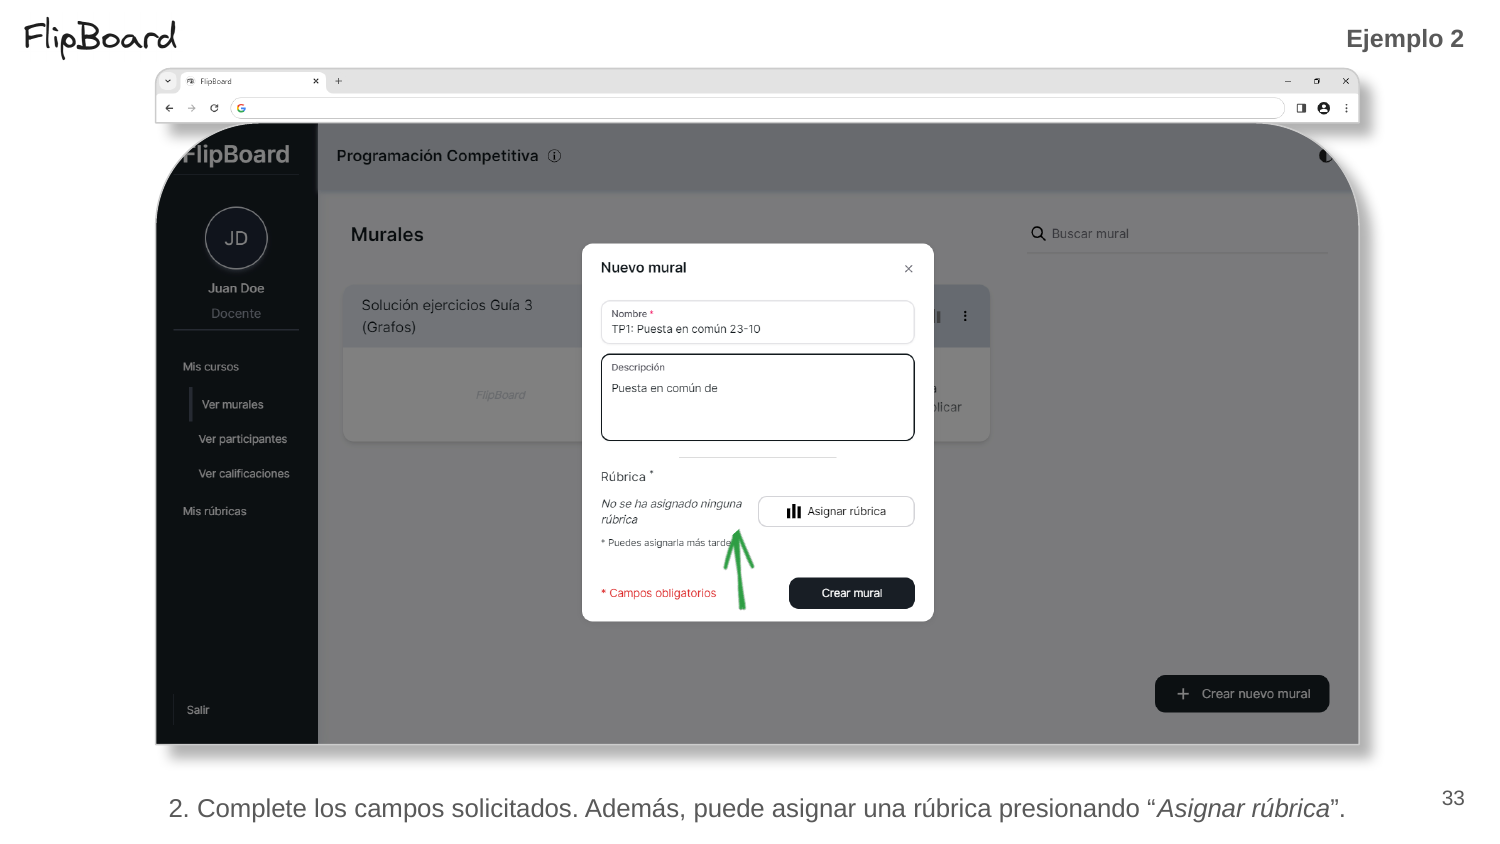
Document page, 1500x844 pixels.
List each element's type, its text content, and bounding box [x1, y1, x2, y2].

slide_number ‹#› [1389, 764, 1480, 830]
list 2. Complete los campos solicitados. Además, puede asignar una rúbrica presionando “Asignar rúbrica”. [37, 772, 1389, 822]
subtitle Ejemplo 2 [1202, 9, 1480, 64]
picture [19, 12, 183, 62]
picture [155, 70, 1360, 745]
